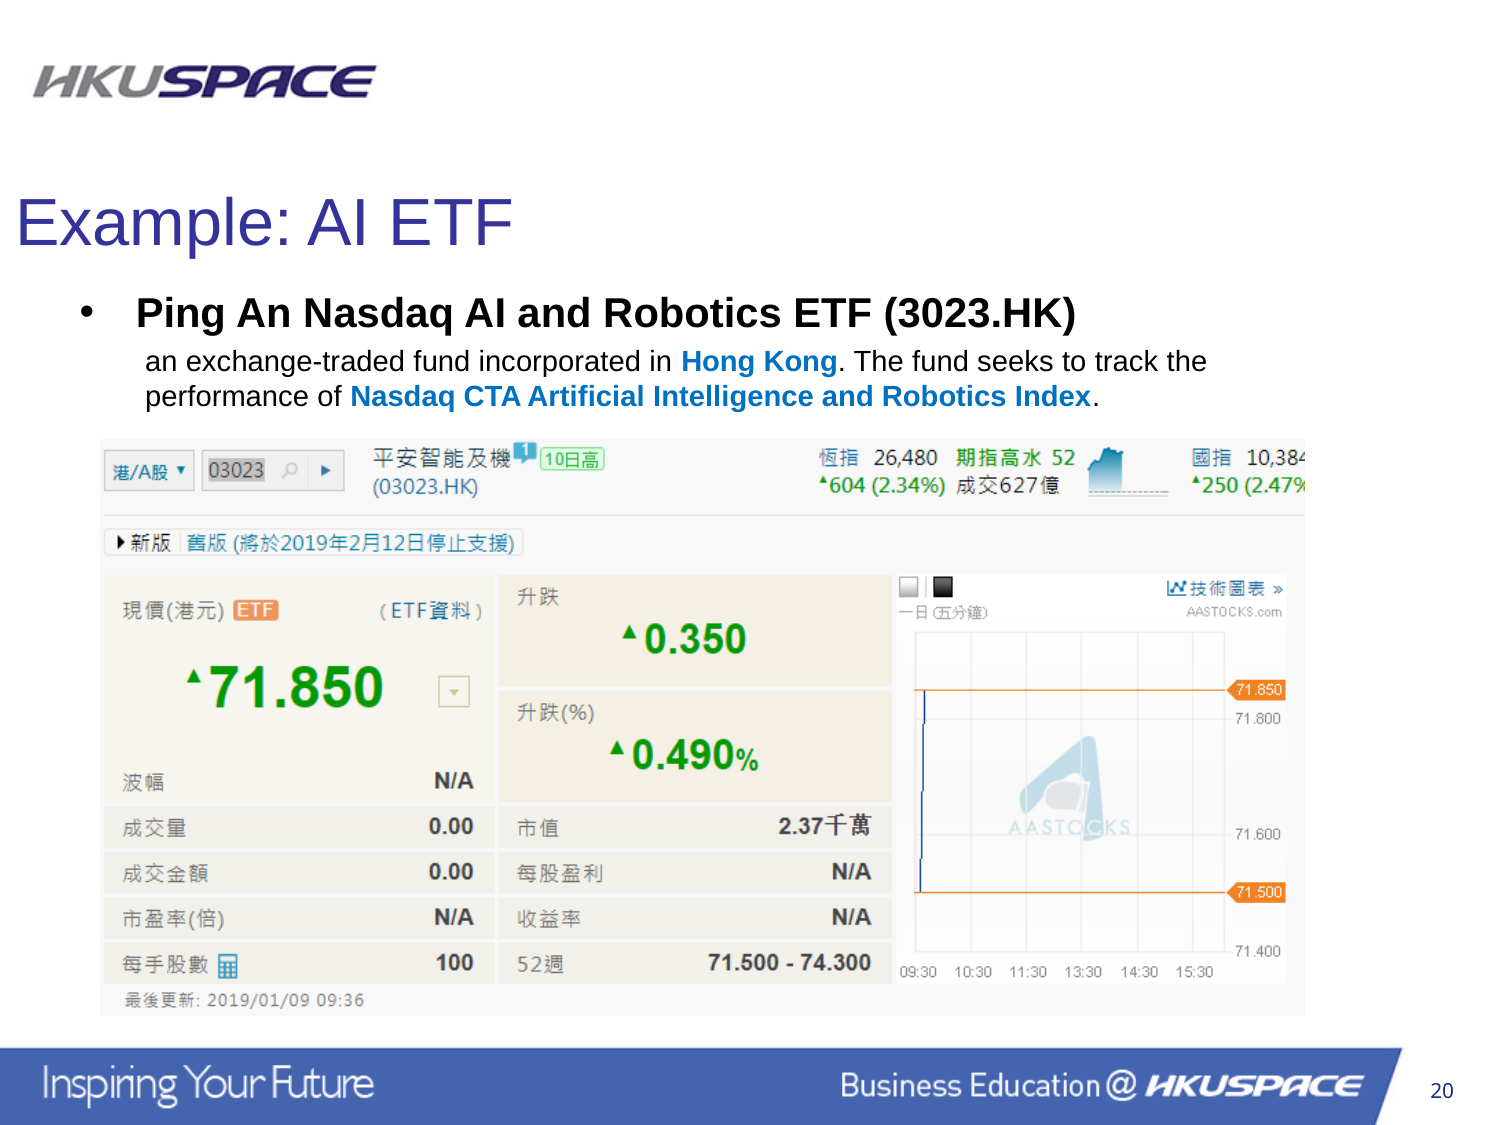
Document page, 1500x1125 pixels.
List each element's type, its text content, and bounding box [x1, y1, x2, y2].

picture [0, 0, 1500, 1125]
text_box Ping An Nasdaq AI and Robotics ETF (3023.HK) an exchange-traded fund incorporated in Hong Kong. The fund seeks to track the performance of Nasdaq CTA Artificial Intelligence and Robotics Index. [64, 278, 1235, 433]
title Example: AI ETF [0, 101, 1325, 266]
slide_number 20 [1415, 1070, 1499, 1125]
